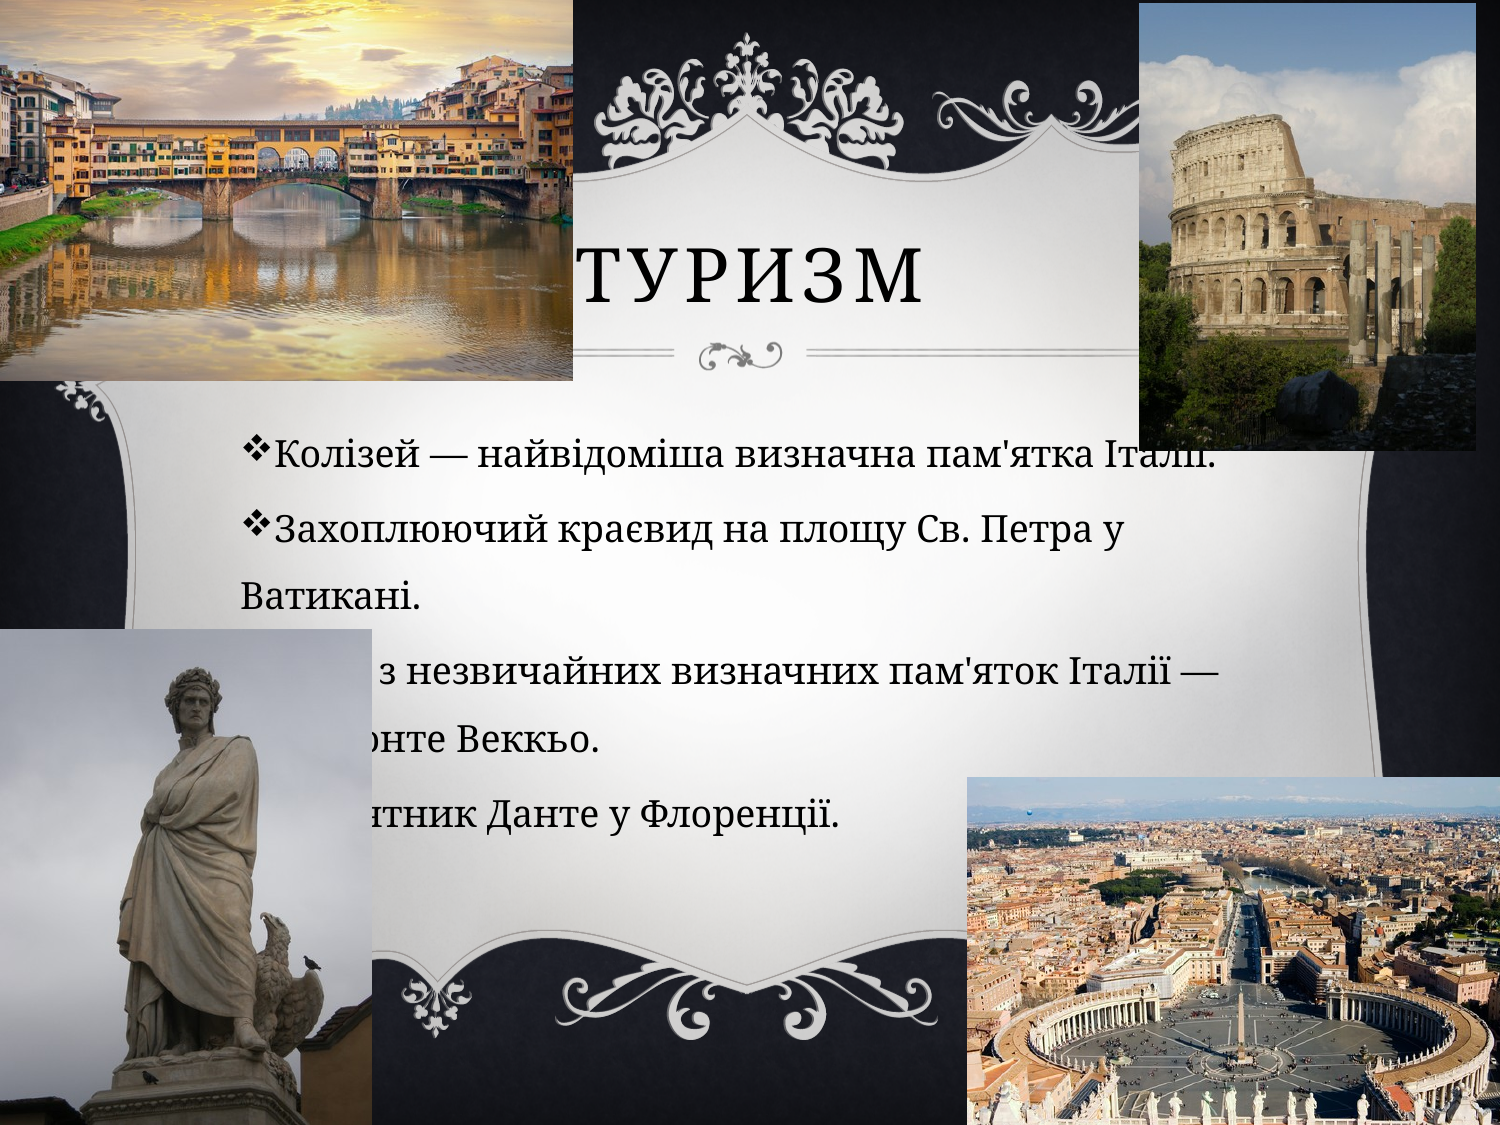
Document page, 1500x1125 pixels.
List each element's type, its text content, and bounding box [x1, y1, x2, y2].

list Колізей — найвідоміша визначна пам'ятка Італії. Захоплюючий краєвид на площу Св. Петра у Ватикані. Одна з незвичайних визначних пам'яток Італії — міст Понте Веккьо. Пам'ятник Данте у Флоренції. [225, 399, 1275, 900]
title Туризм [573, 212, 1139, 325]
picture [0, 0, 1500, 1125]
